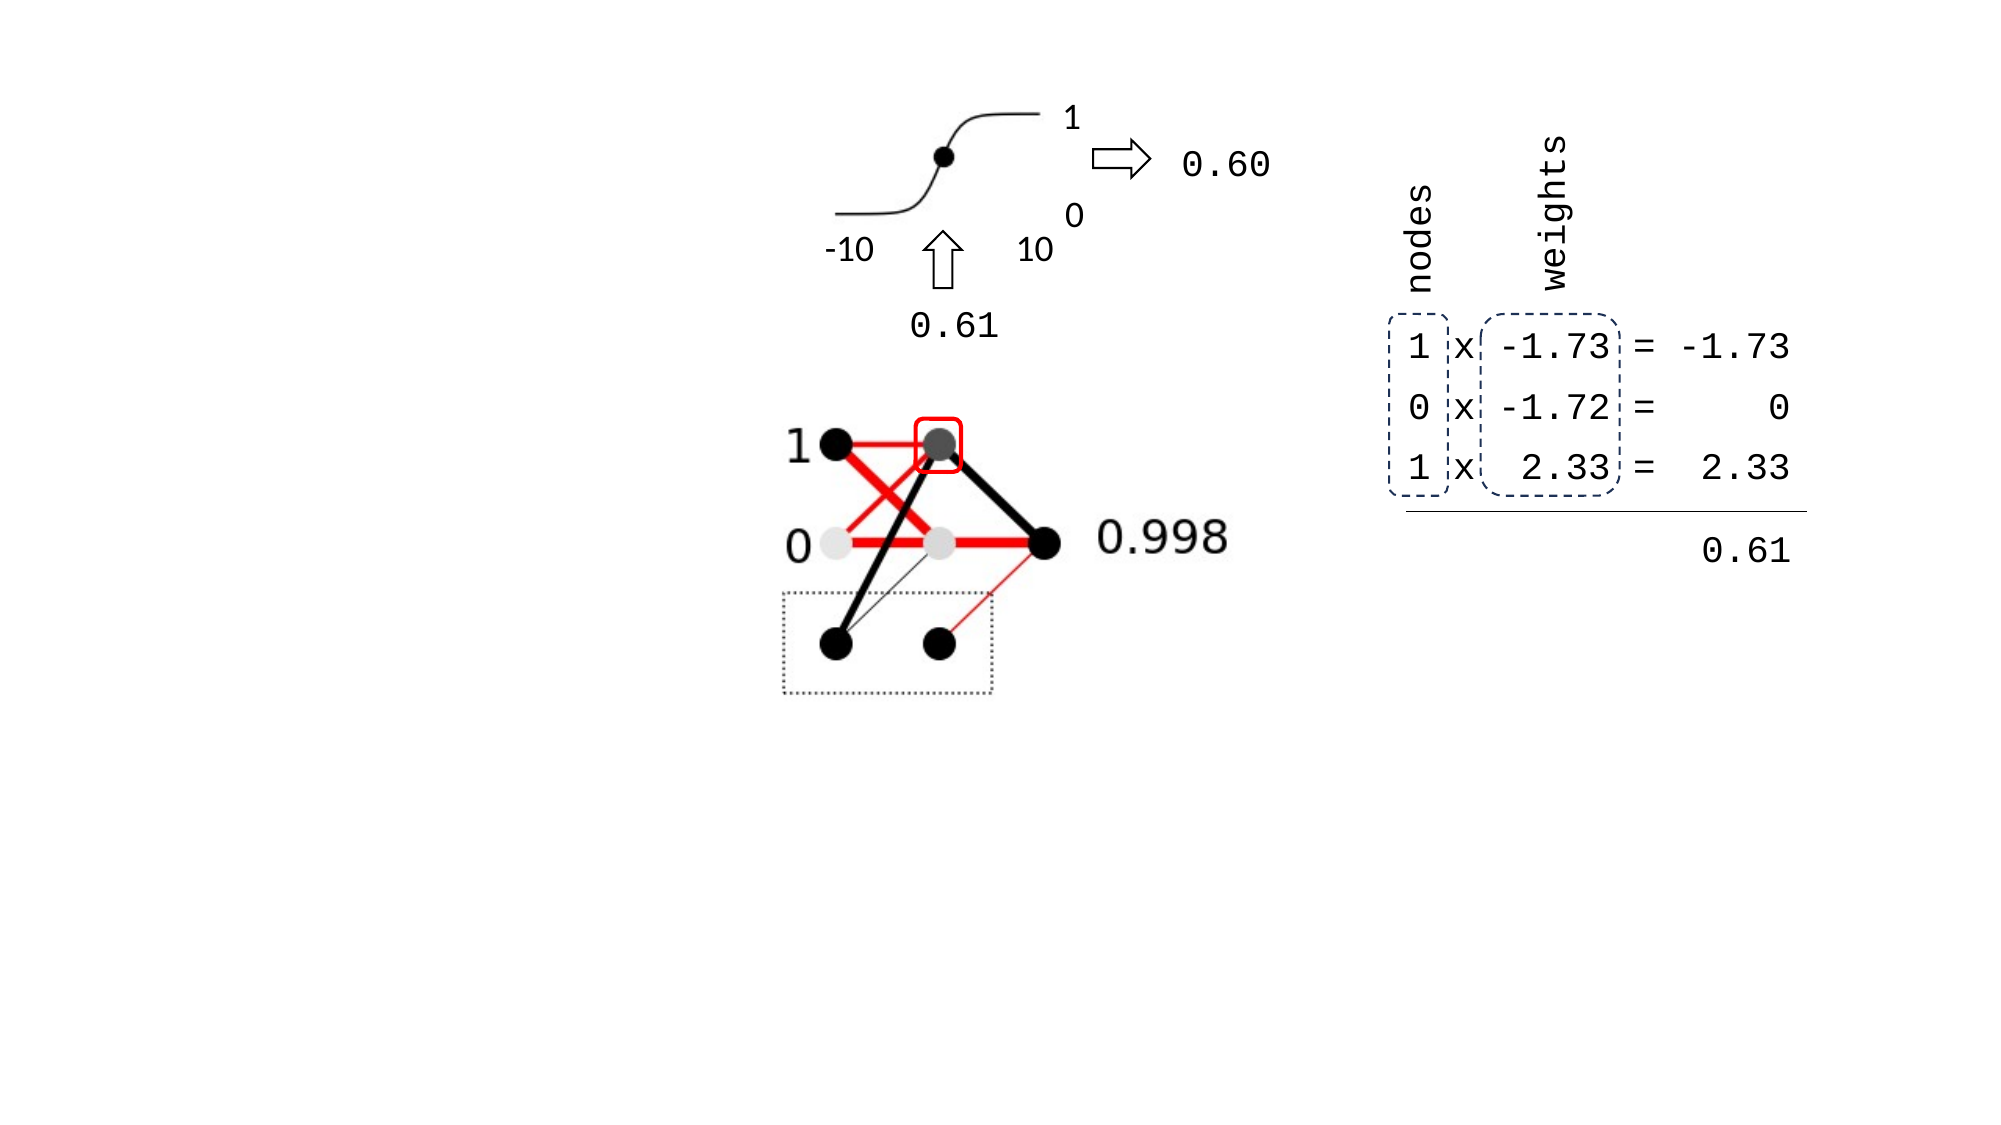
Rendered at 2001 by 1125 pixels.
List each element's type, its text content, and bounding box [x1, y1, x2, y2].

text_box 1 x -1.73 = -1.73 [1443, 313, 1496, 374]
picture [748, 397, 1252, 728]
text_box nodes [1385, 167, 1446, 310]
text_box 1 x 2.33 = 2.33 [1444, 435, 1492, 495]
picture [826, 92, 1050, 232]
text_box [921, 232, 965, 290]
text_box -10 [809, 216, 890, 277]
text_box weights [1519, 119, 1580, 307]
text_box [1479, 312, 1621, 497]
text_box 10 [1000, 216, 1069, 277]
text_box 0 [1050, 182, 1100, 242]
text_box [1092, 137, 1152, 180]
text_box 1 [1047, 84, 1097, 144]
text_box 1 x -1.73 = -1.73 [1604, 313, 1806, 374]
text_box 0.61 [894, 292, 1015, 353]
text_box 0 x -1.72 = 0 [1448, 374, 1480, 435]
text_box 0.60 [1166, 131, 1287, 192]
text_box 0 x -1.72 = 0 [1620, 374, 1806, 435]
text_box [1388, 312, 1449, 497]
text_box 0.61 [1686, 517, 1807, 577]
text_box 1 x 2.33 = 2.33 [1608, 435, 1806, 495]
